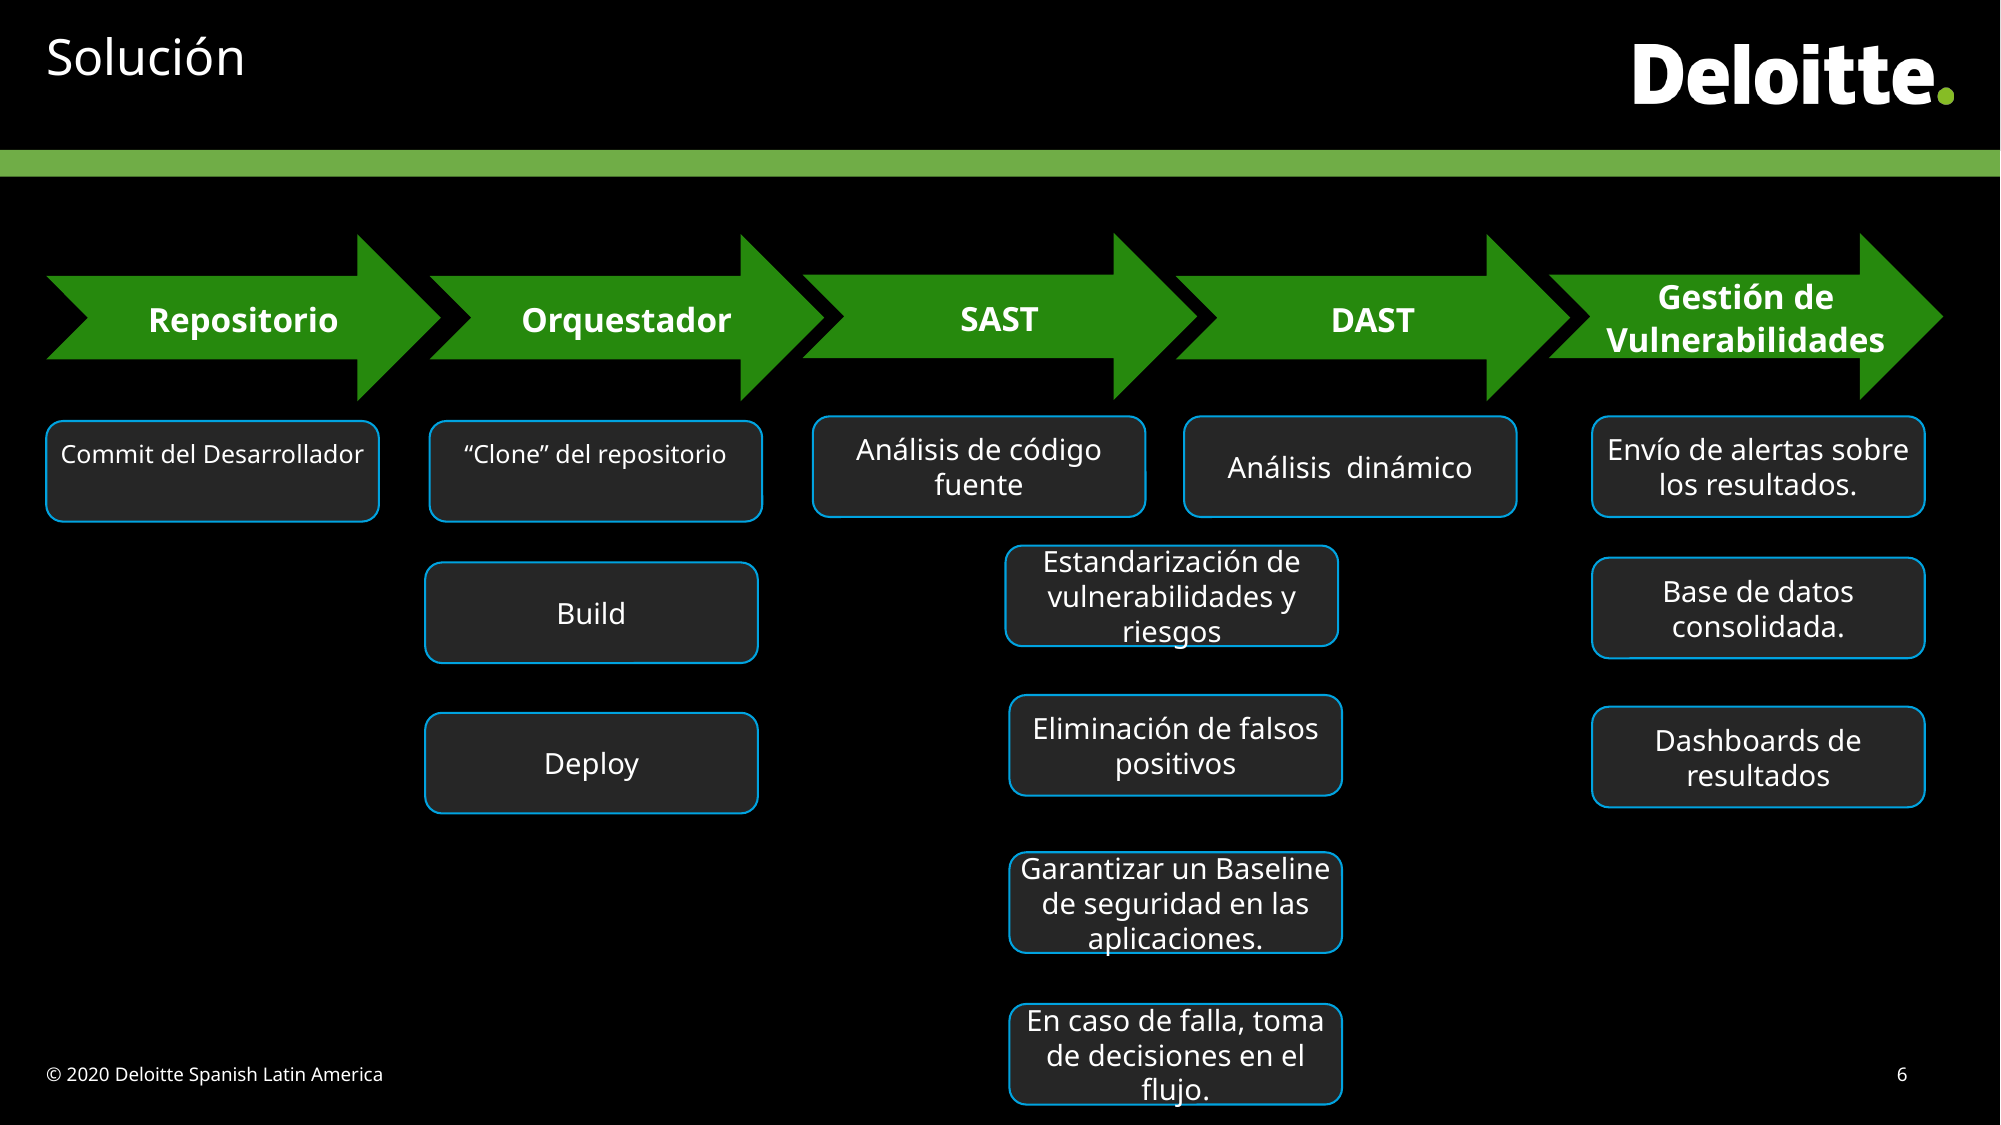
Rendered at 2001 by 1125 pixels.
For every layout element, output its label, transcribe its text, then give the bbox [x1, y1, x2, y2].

text_box Eliminación de falsos positivos [1009, 695, 1343, 796]
text_box Estandarización de vulnerabilidades y riesgos [1005, 545, 1339, 647]
text_box Build [425, 562, 758, 664]
text_box Repositorio [46, 234, 441, 402]
text_box SAST [802, 232, 1198, 400]
text_box Garantizar un Baseline de seguridad en las aplicaciones. [1009, 852, 1343, 953]
text_box En caso de falla, toma de decisiones en el flujo. [1009, 1003, 1343, 1105]
text_box Commit del Desarrollador [46, 421, 379, 522]
text_box Deploy [425, 712, 758, 814]
text_box Gestión de Vulnerabilidades [1548, 232, 1944, 400]
picture [1634, 44, 1954, 105]
title Solución [46, 17, 1603, 133]
text_box [757, 1042, 1250, 1108]
text_box Orquestador [429, 234, 825, 402]
text_box Dashboards de resultados [1592, 706, 1925, 808]
text_box Base de datos consolidada. [1592, 557, 1925, 659]
text_box DAST [1175, 234, 1571, 402]
text_box Análisis de código fuente [812, 416, 1146, 517]
text_box Análisis dinámico [1184, 416, 1517, 517]
text_box “Clone” del repositorio [429, 421, 763, 522]
text_box Envío de alertas sobre los resultados. [1592, 416, 1925, 517]
